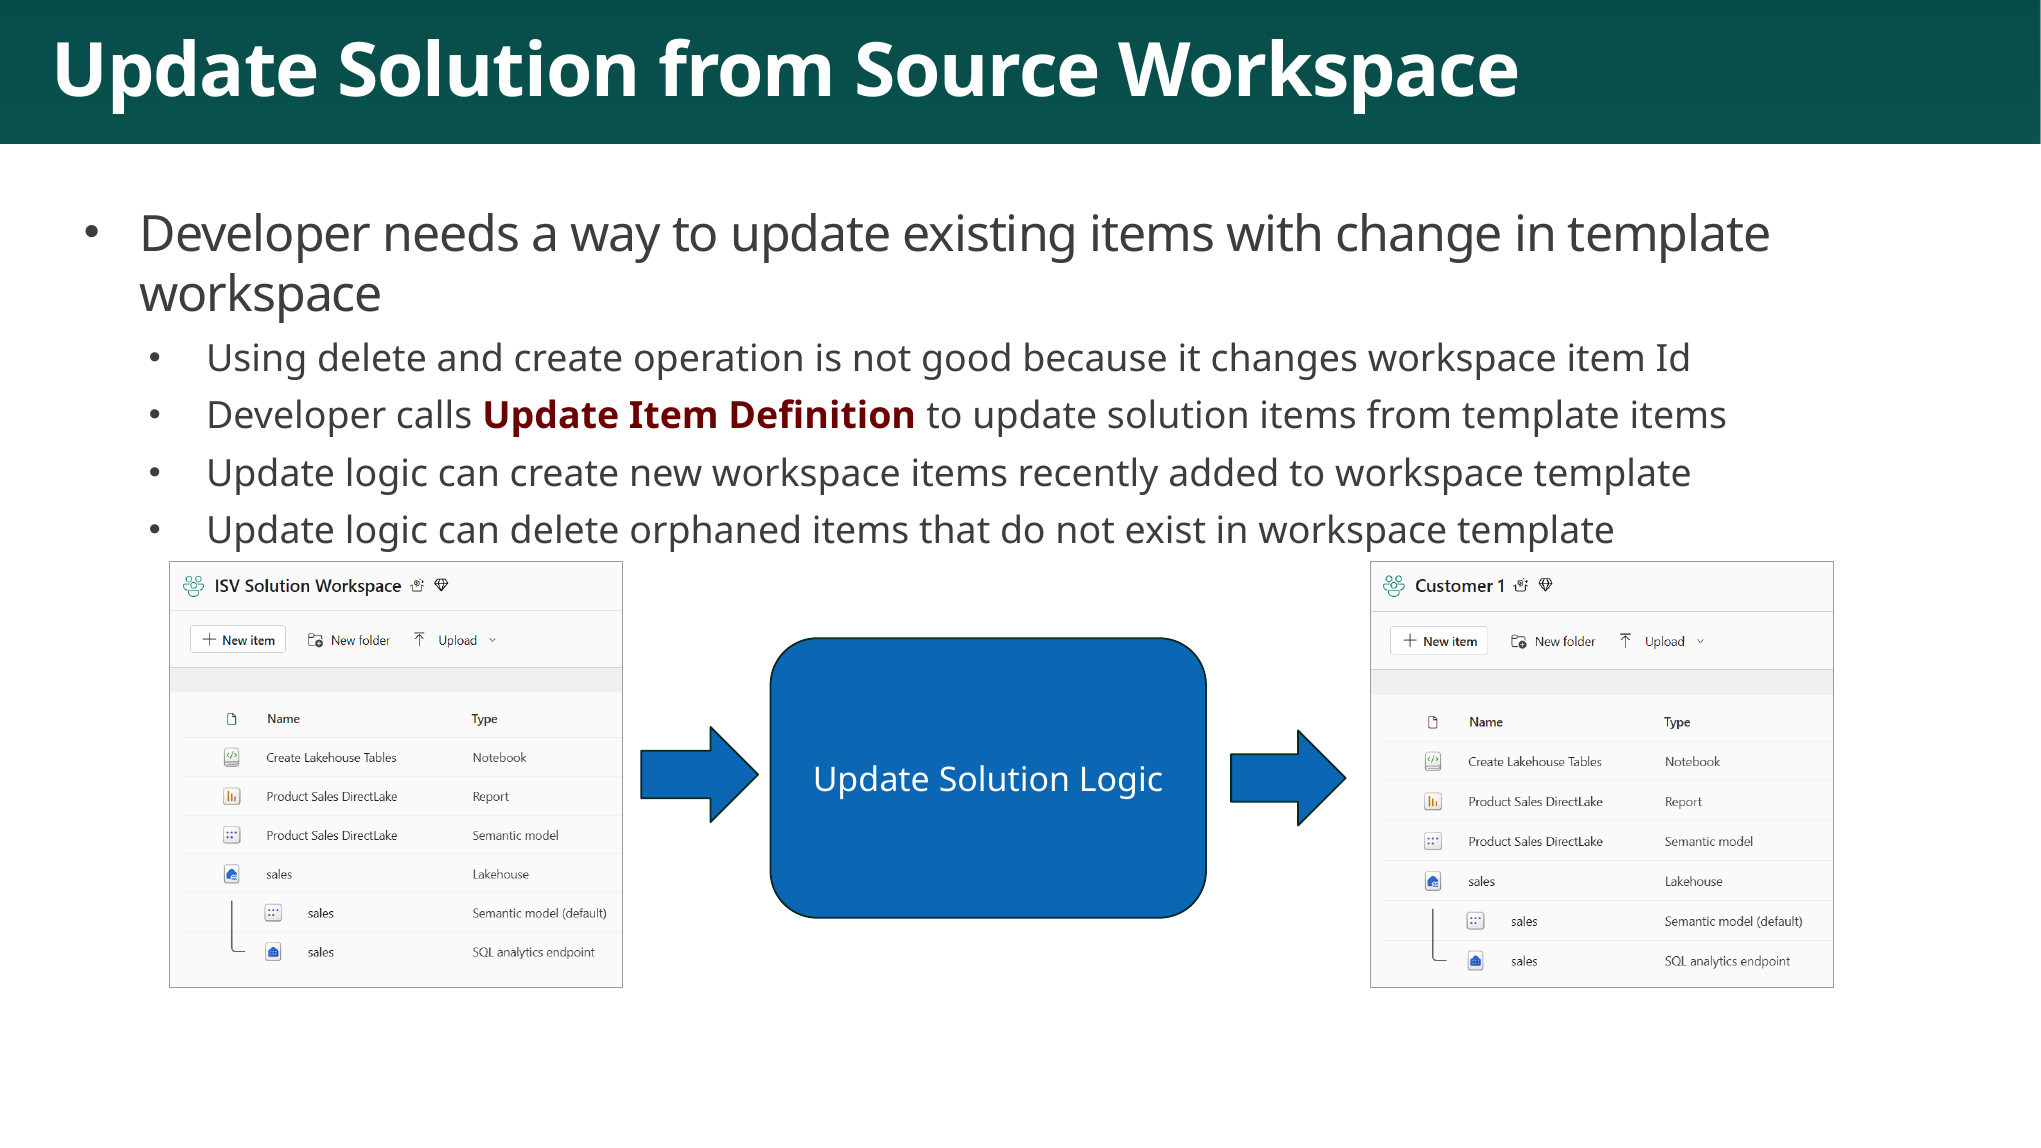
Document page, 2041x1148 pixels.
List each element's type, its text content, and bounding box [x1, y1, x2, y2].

picture [168, 561, 623, 988]
list Developer needs a way to update existing items with change in template workspace Using delete and create operation is not good because it changes workspace item Id Developer calls Update Item Definition to update solution items from template items Update logic can create new workspace items recently added to workspace template Update logic can delete orphaned items that do not exist in workspace template [83, 201, 1988, 704]
title Update Solution from Source Workspace [51, 31, 1988, 113]
text_box Update Solution Logic [769, 637, 1207, 919]
picture [1370, 561, 1835, 988]
text_box [640, 726, 759, 823]
text_box [1230, 729, 1347, 827]
